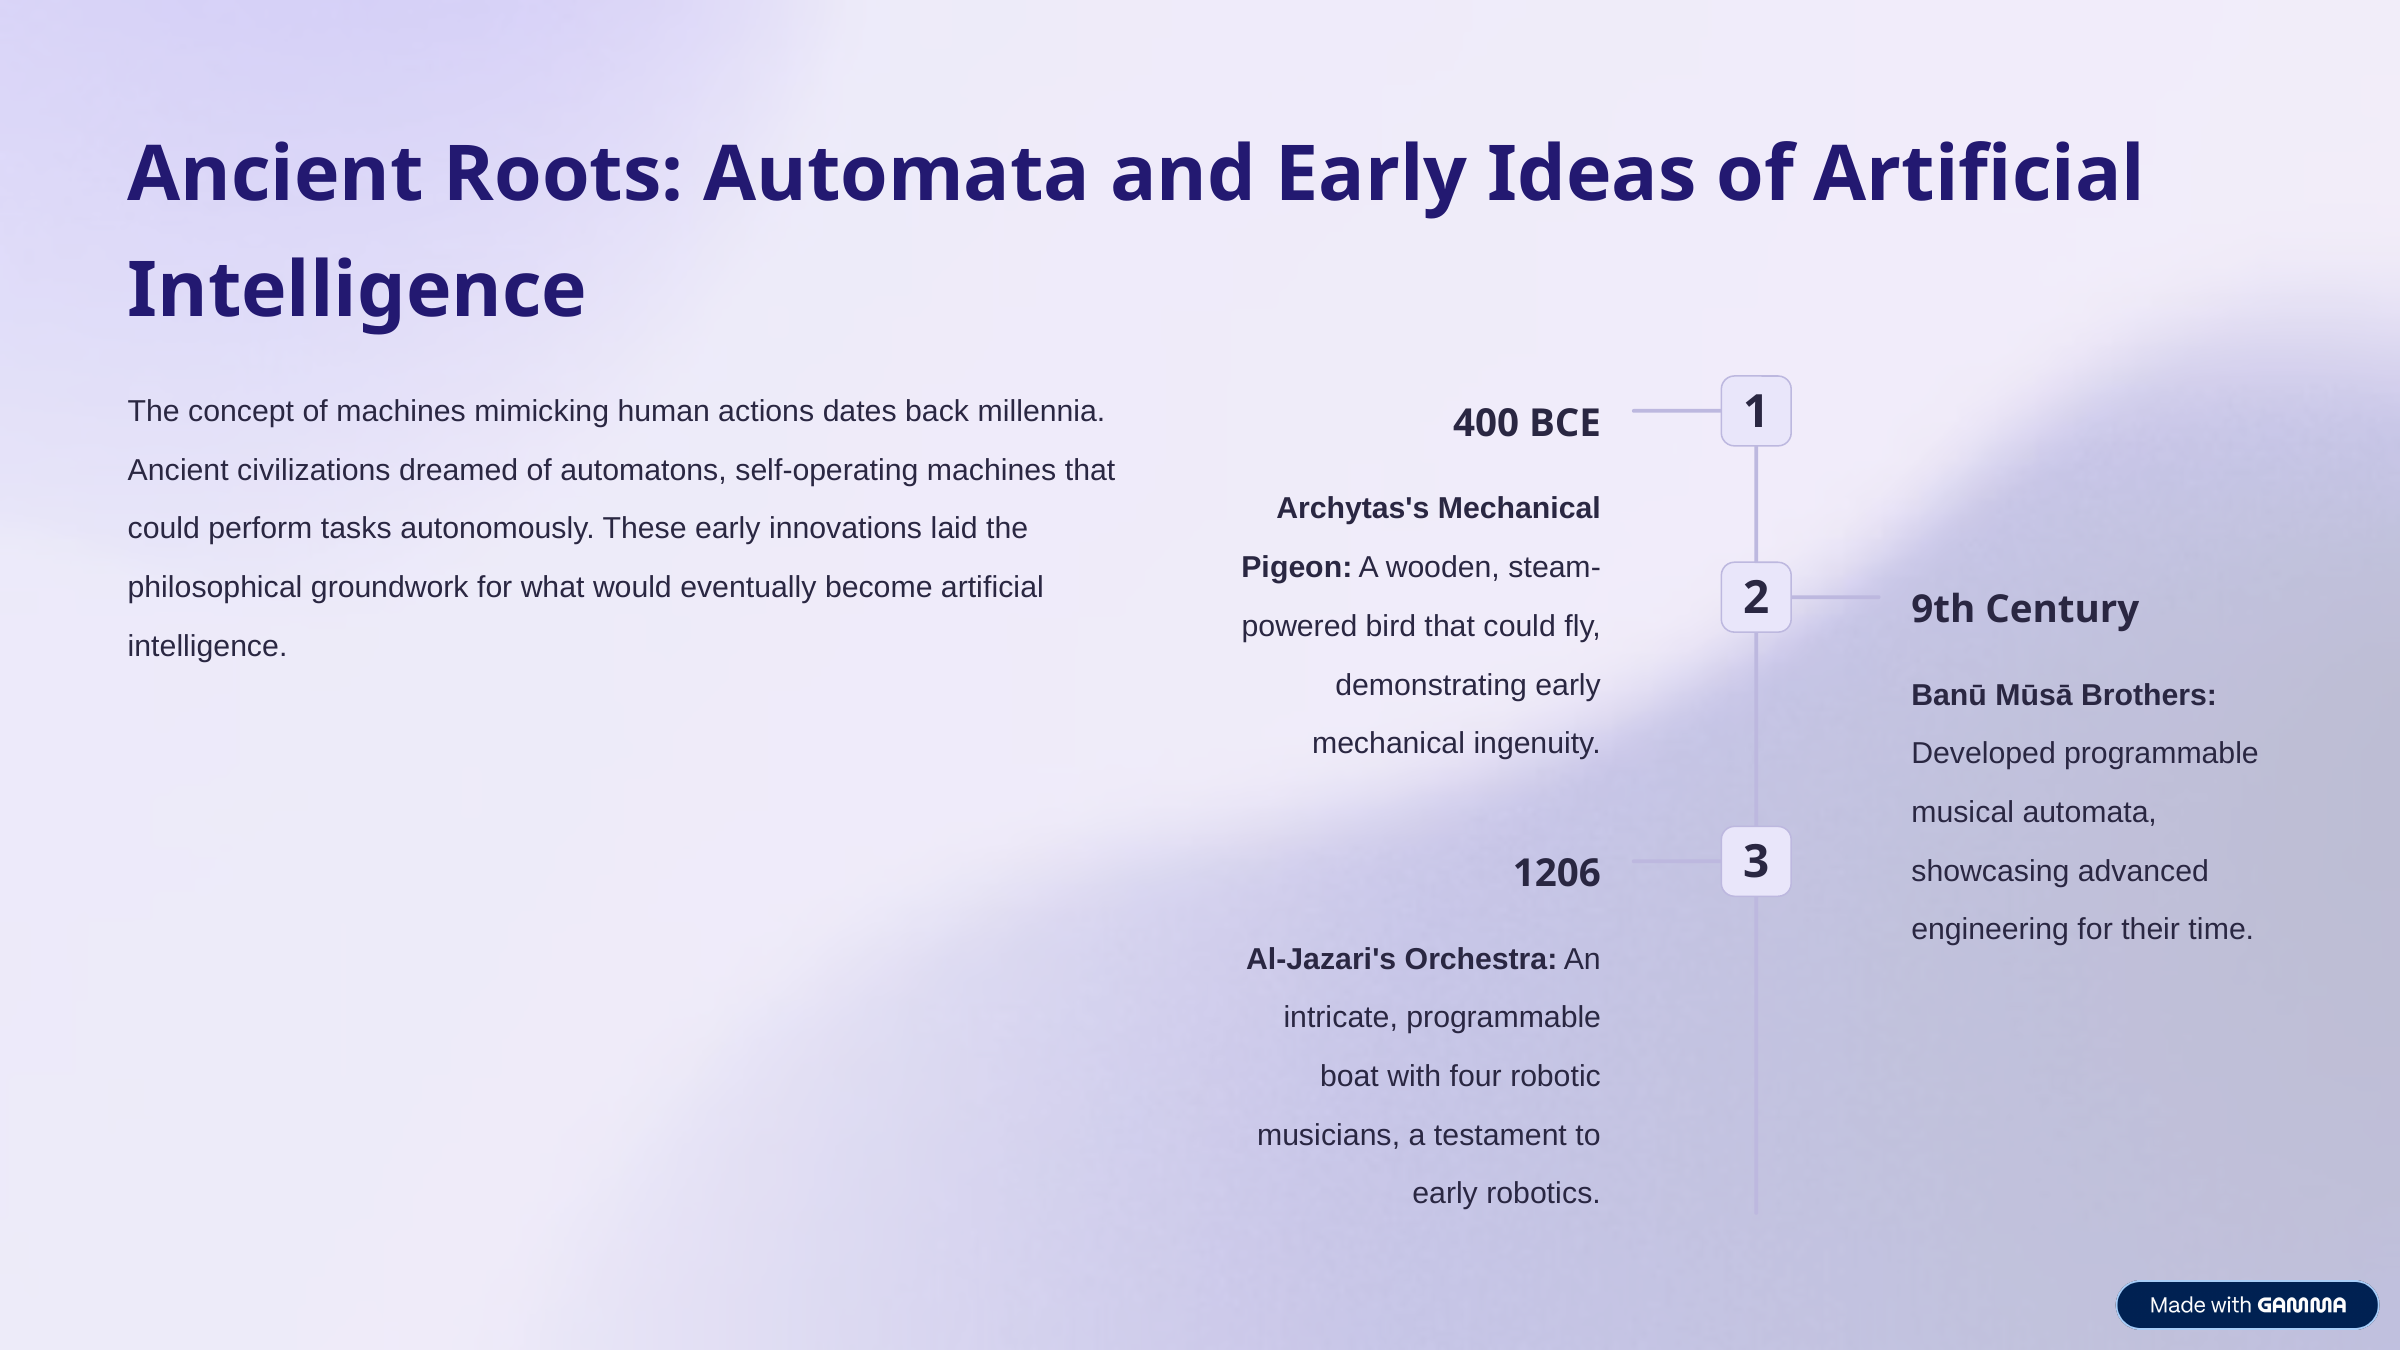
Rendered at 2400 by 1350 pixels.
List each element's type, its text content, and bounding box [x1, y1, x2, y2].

text_box Ancient Roots: Automata and Early Ideas of Artificial Intelligence [127, 100, 2273, 295]
text_box [1721, 375, 1792, 446]
text_box [1721, 826, 1792, 897]
text_box 9th Century [1911, 572, 2274, 622]
text_box 400 BCE [1239, 386, 1601, 436]
text_box The concept of machines mimicking human actions dates back millennia. Ancient civilizations dreamed of automatons, self-operating machines that could perform tasks autonomously. These early innovations laid the philosophical groundwork for what would eventually become artificial intelligence. [127, 368, 1163, 618]
text_box [1754, 897, 1759, 1215]
text_box Banū Mūsā Brothers: Developed programmable musical automata, showcasing advanced engineering for their time. [1911, 652, 2274, 901]
text_box [1631, 408, 1721, 413]
text_box Al-Jazari's Orchestra: An intricate, programmable boat with four robotic musicians, a testament to early robotics. [1239, 916, 1601, 1215]
text_box [1721, 562, 1792, 633]
text_box [1754, 633, 1759, 826]
text_box 1206 [1239, 837, 1601, 886]
text_box 3 [1732, 832, 1780, 891]
text_box Archytas's Mechanical Pigeon: A wooden, steam-powered bird that could fly, demonstrating early mechanical ingenuity. [1239, 466, 1601, 765]
text_box 1 [1732, 381, 1780, 440]
picture [2106, 1271, 2389, 1339]
text_box 2 [1732, 568, 1780, 627]
text_box [1792, 595, 1881, 600]
text_box [1631, 859, 1721, 864]
text_box [1754, 446, 1759, 562]
